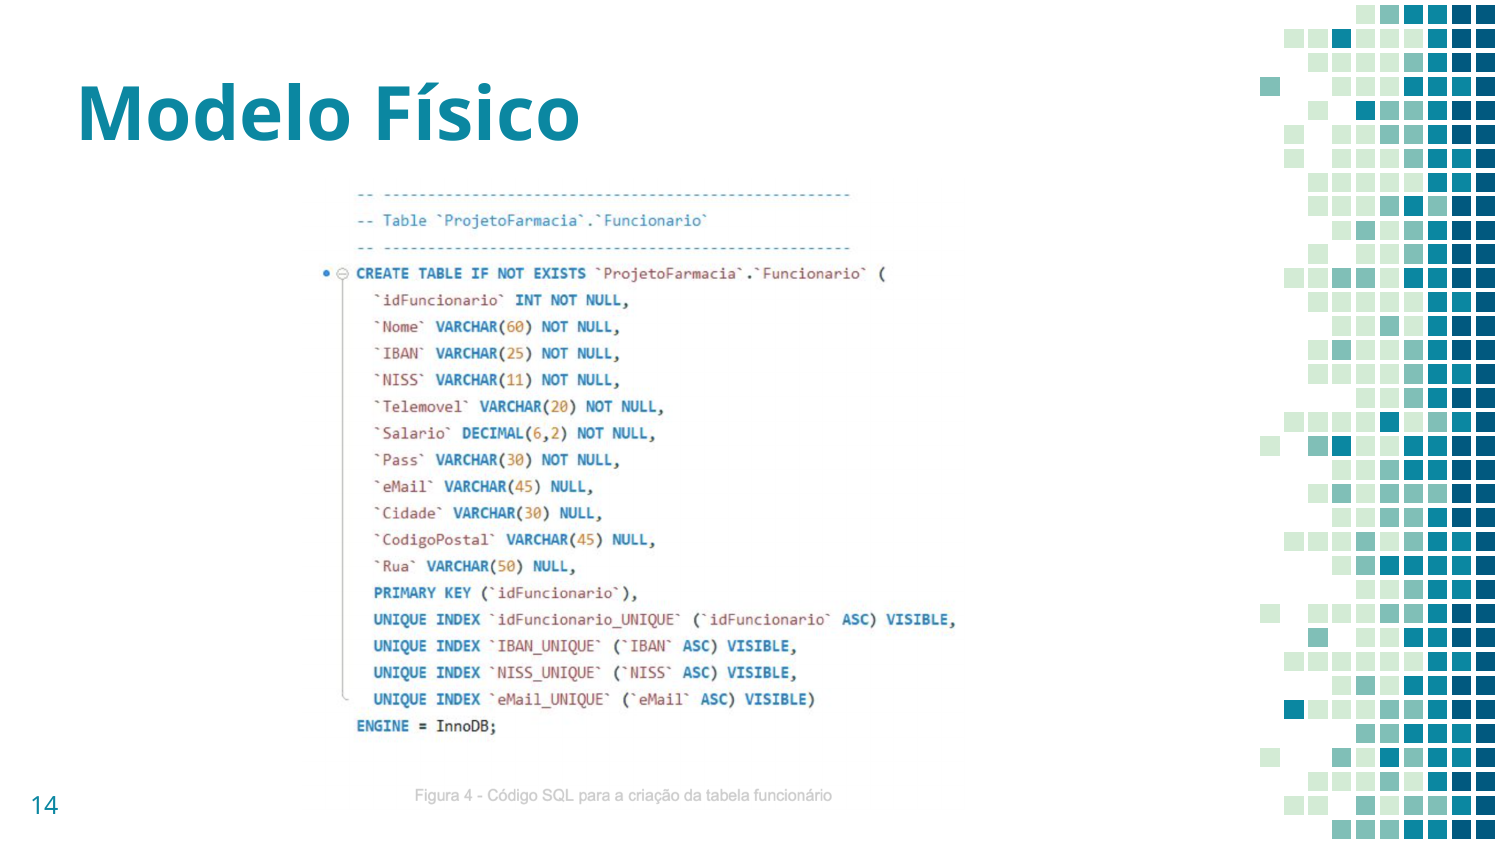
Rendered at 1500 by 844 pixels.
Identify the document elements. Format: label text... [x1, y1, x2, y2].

title Modelo Físico [60, 30, 1170, 171]
slide_number 14 [15, 774, 105, 839]
picture [301, 177, 965, 810]
